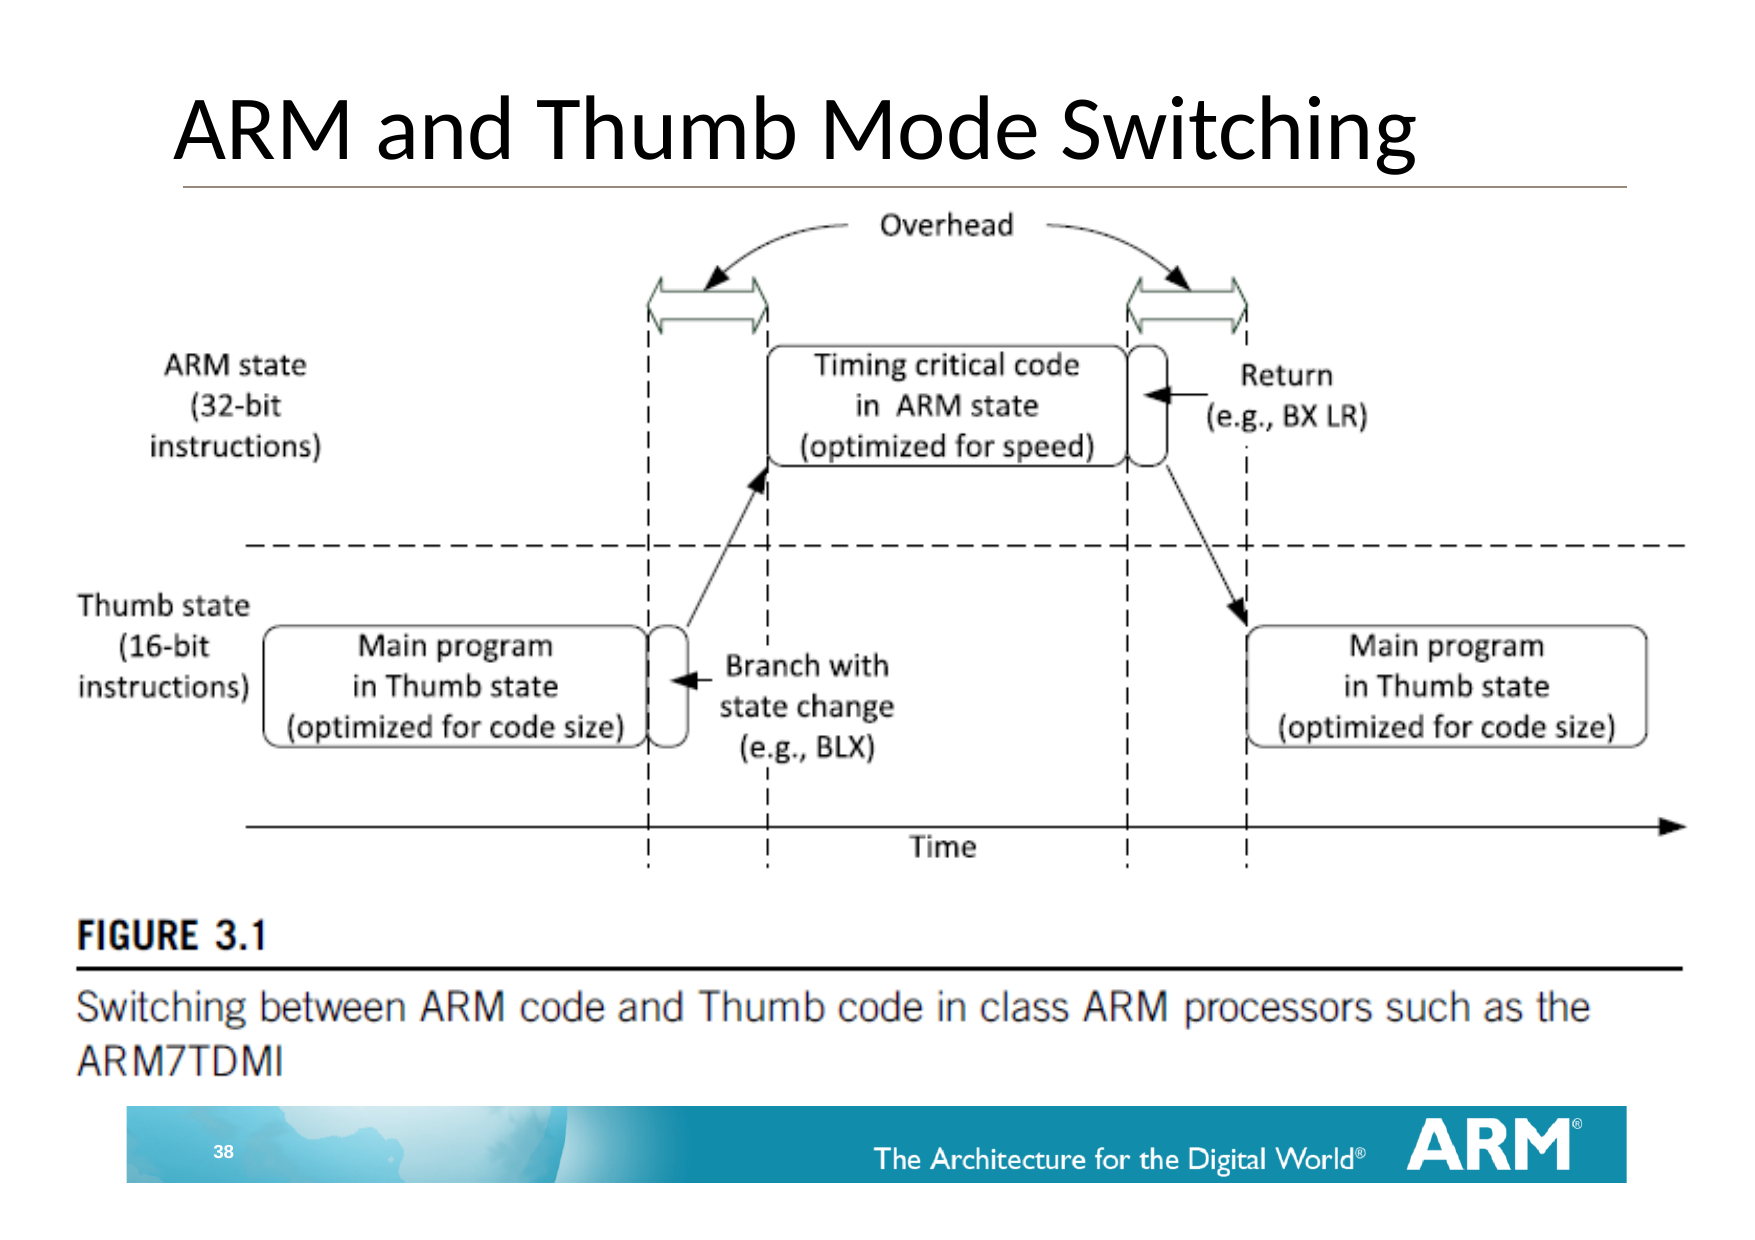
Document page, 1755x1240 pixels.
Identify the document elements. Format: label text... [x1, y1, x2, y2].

picture [56, 206, 1698, 1090]
picture [126, 1106, 1627, 1183]
slide_number 38 [198, 1139, 287, 1187]
title ARM and Thumb Mode Switching [173, 80, 1581, 172]
